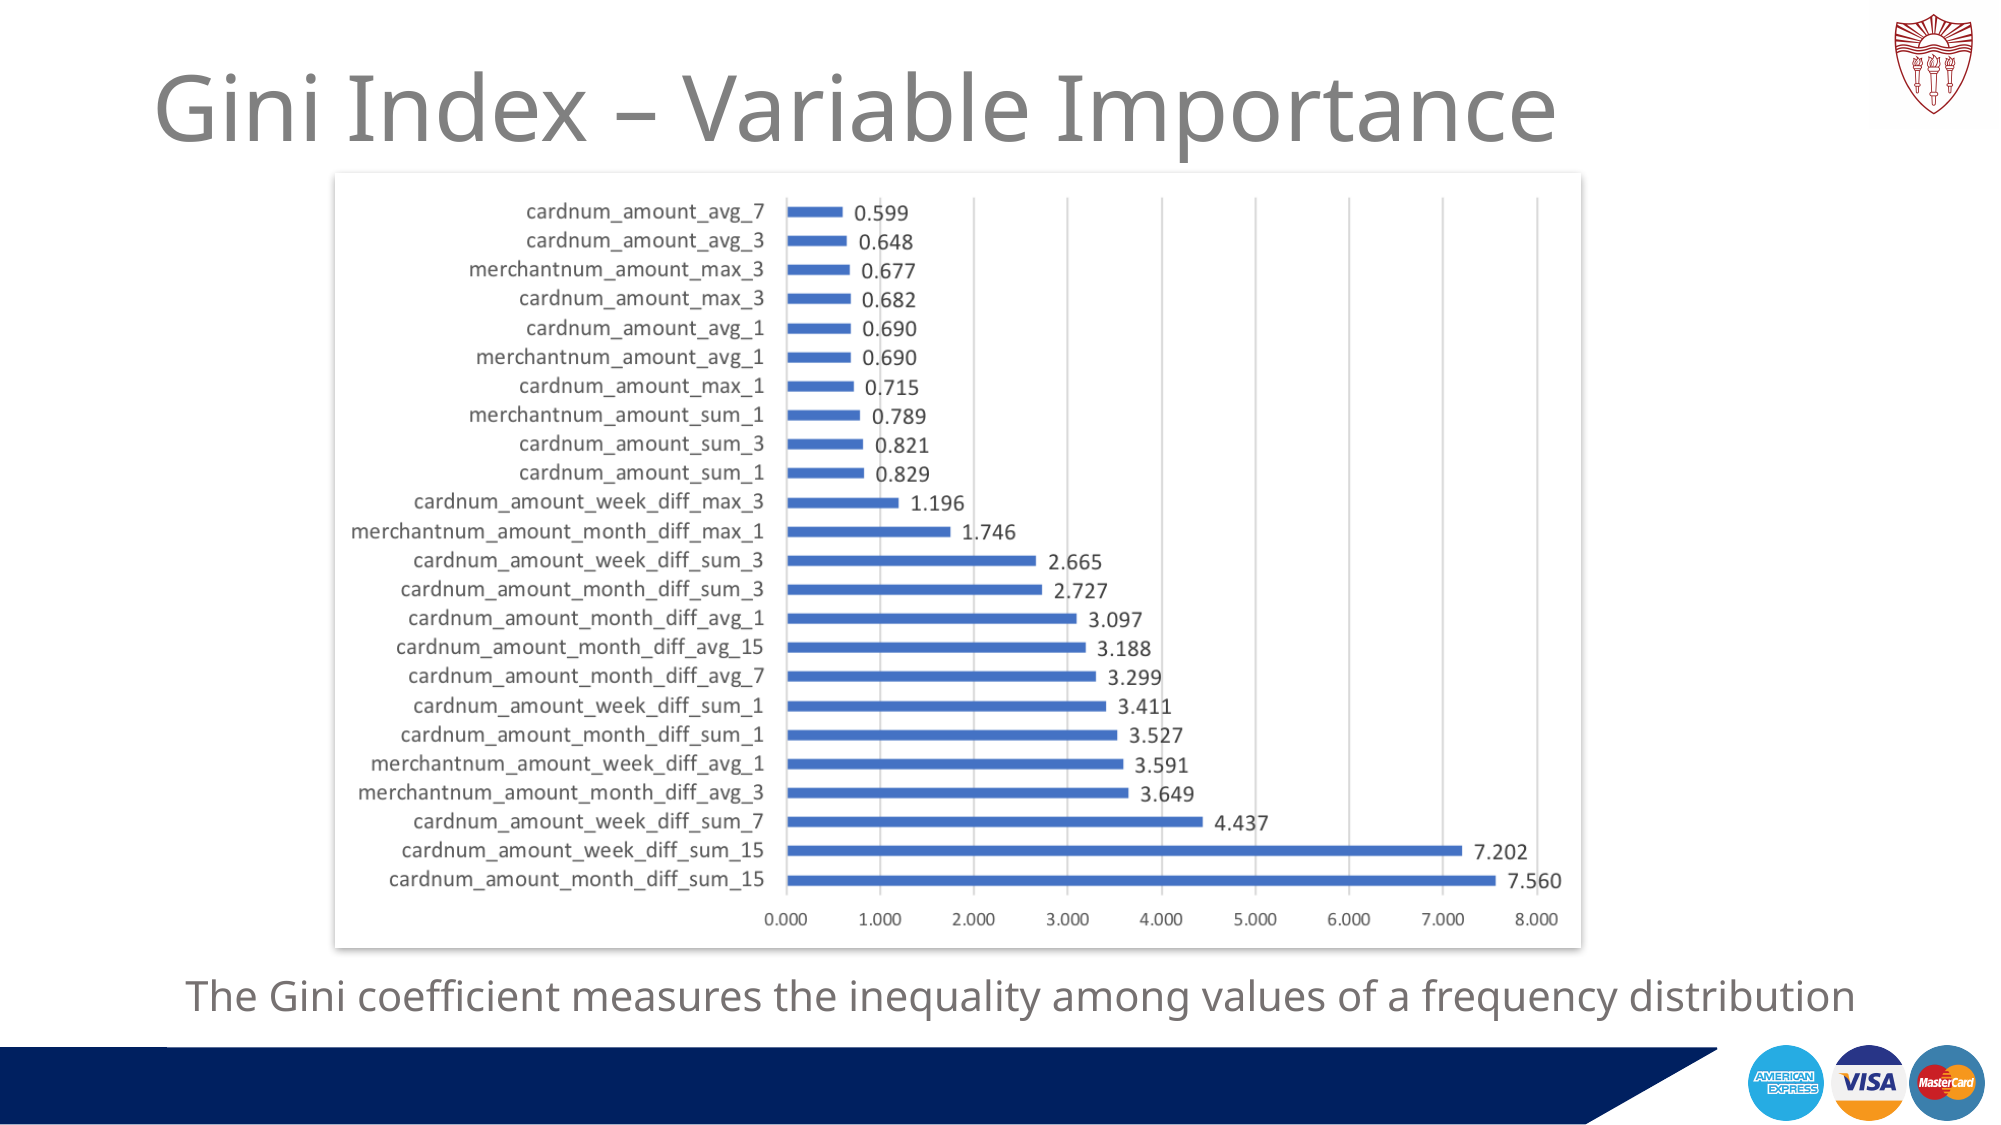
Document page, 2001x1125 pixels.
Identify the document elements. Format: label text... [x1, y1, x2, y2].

picture [349, 187, 1566, 933]
picture [1869, 0, 1999, 129]
title Gini Index – Variable Importance [137, 35, 1863, 188]
text_box The Gini coefficient measures the inequality among values of a frequency distribution [170, 962, 1883, 1028]
picture [1909, 1045, 1985, 1121]
picture [1748, 1045, 1824, 1121]
picture [1831, 1045, 1907, 1121]
